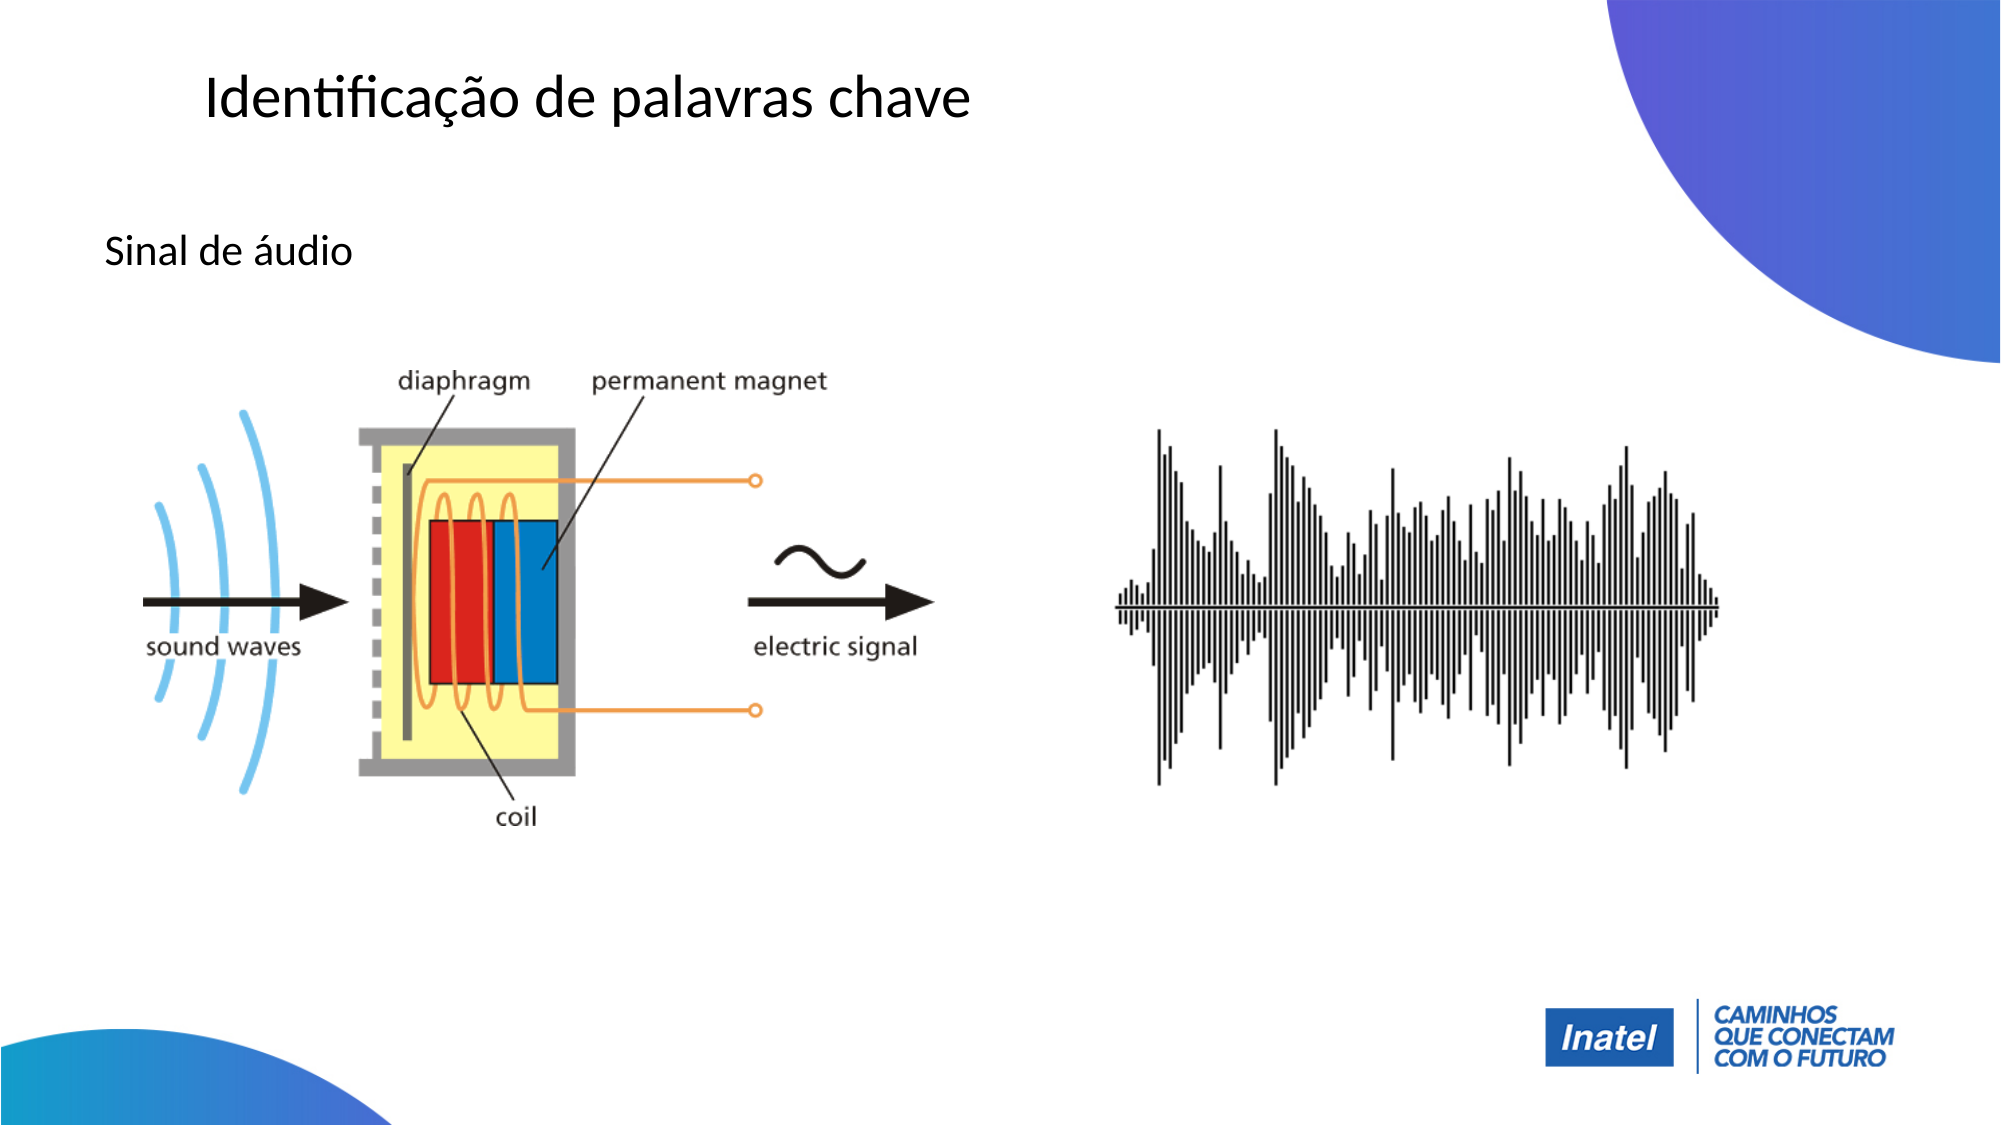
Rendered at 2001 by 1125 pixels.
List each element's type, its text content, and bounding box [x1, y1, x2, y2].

text_box Sinal de áudio [89, 214, 540, 283]
list [50, 174, 1593, 846]
picture [0, 0, 2001, 1125]
title Identificação de palavras chave [50, 30, 1126, 156]
